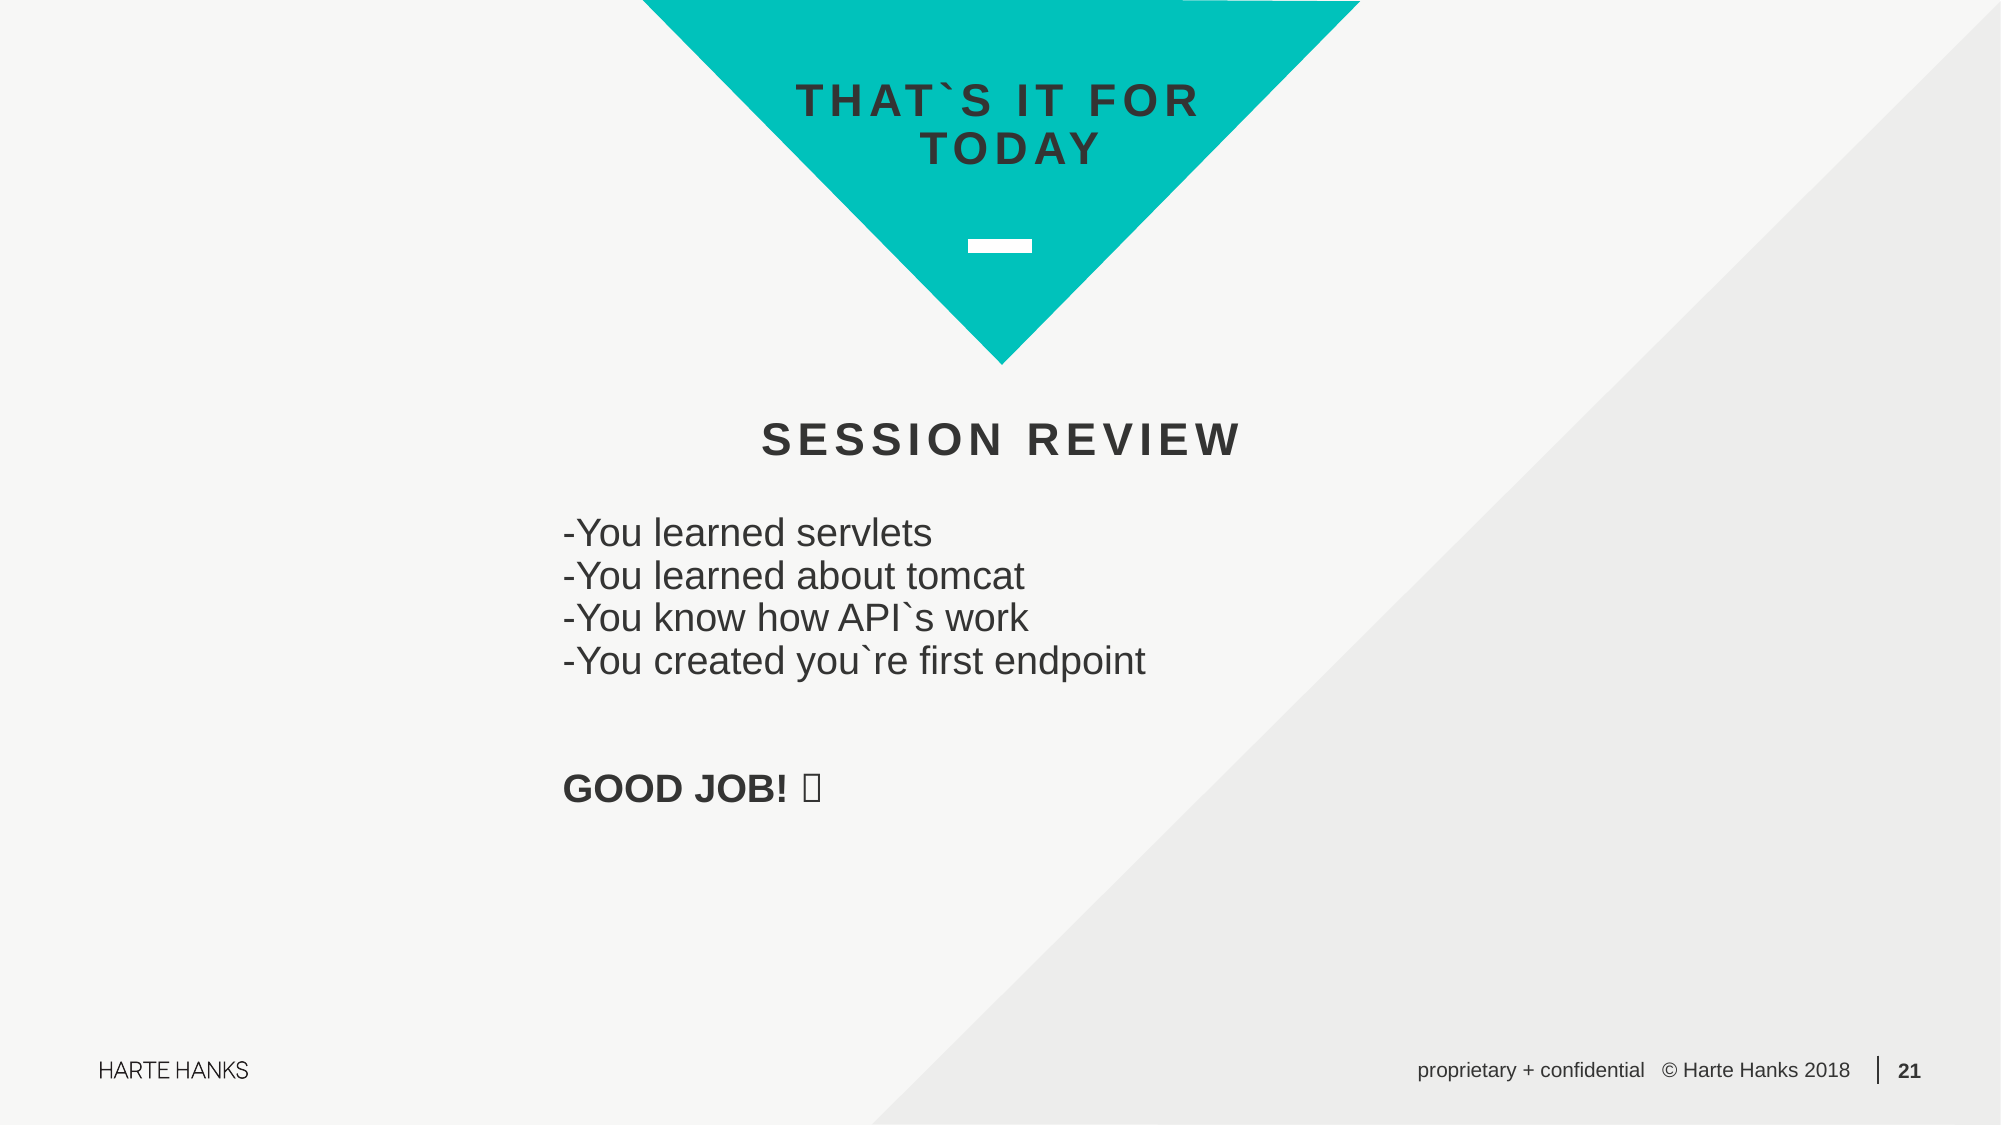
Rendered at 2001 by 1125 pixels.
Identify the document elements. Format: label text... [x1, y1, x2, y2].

title That`s it for today [679, 37, 1321, 174]
text_box -You learned servlets -You learned about tomcat -You know how API`s work -You created you`re first endpoint GOOD JOB!  [510, 497, 1490, 951]
text_box Session review [510, 374, 1490, 480]
picture [100, 1061, 248, 1079]
